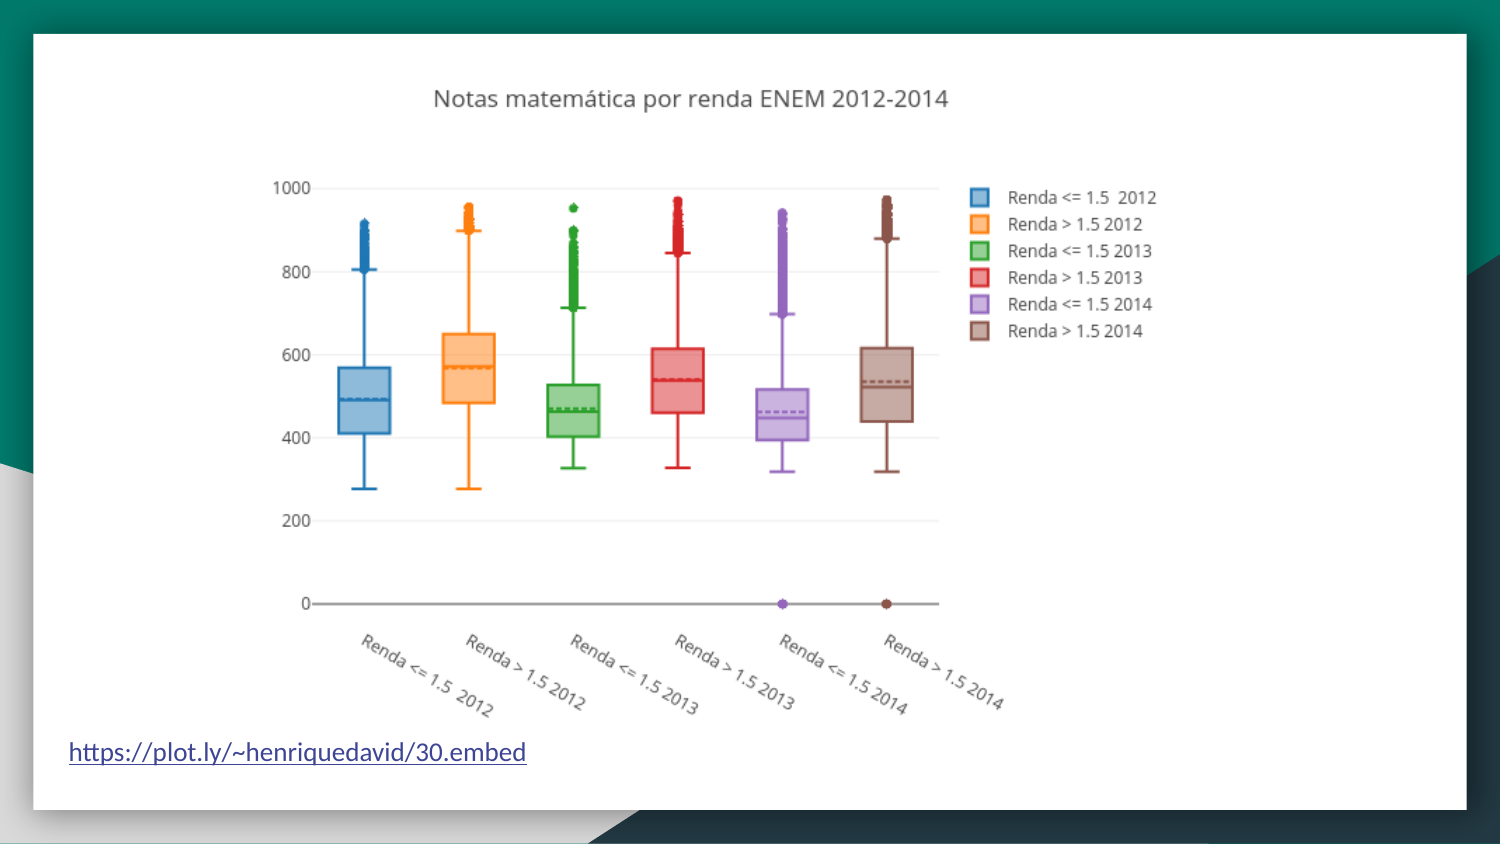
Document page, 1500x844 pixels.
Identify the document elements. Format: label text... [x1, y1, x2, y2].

picture [199, 37, 1182, 739]
list https://plot.ly/~henriquedavid/30.embed [53, 682, 1271, 783]
